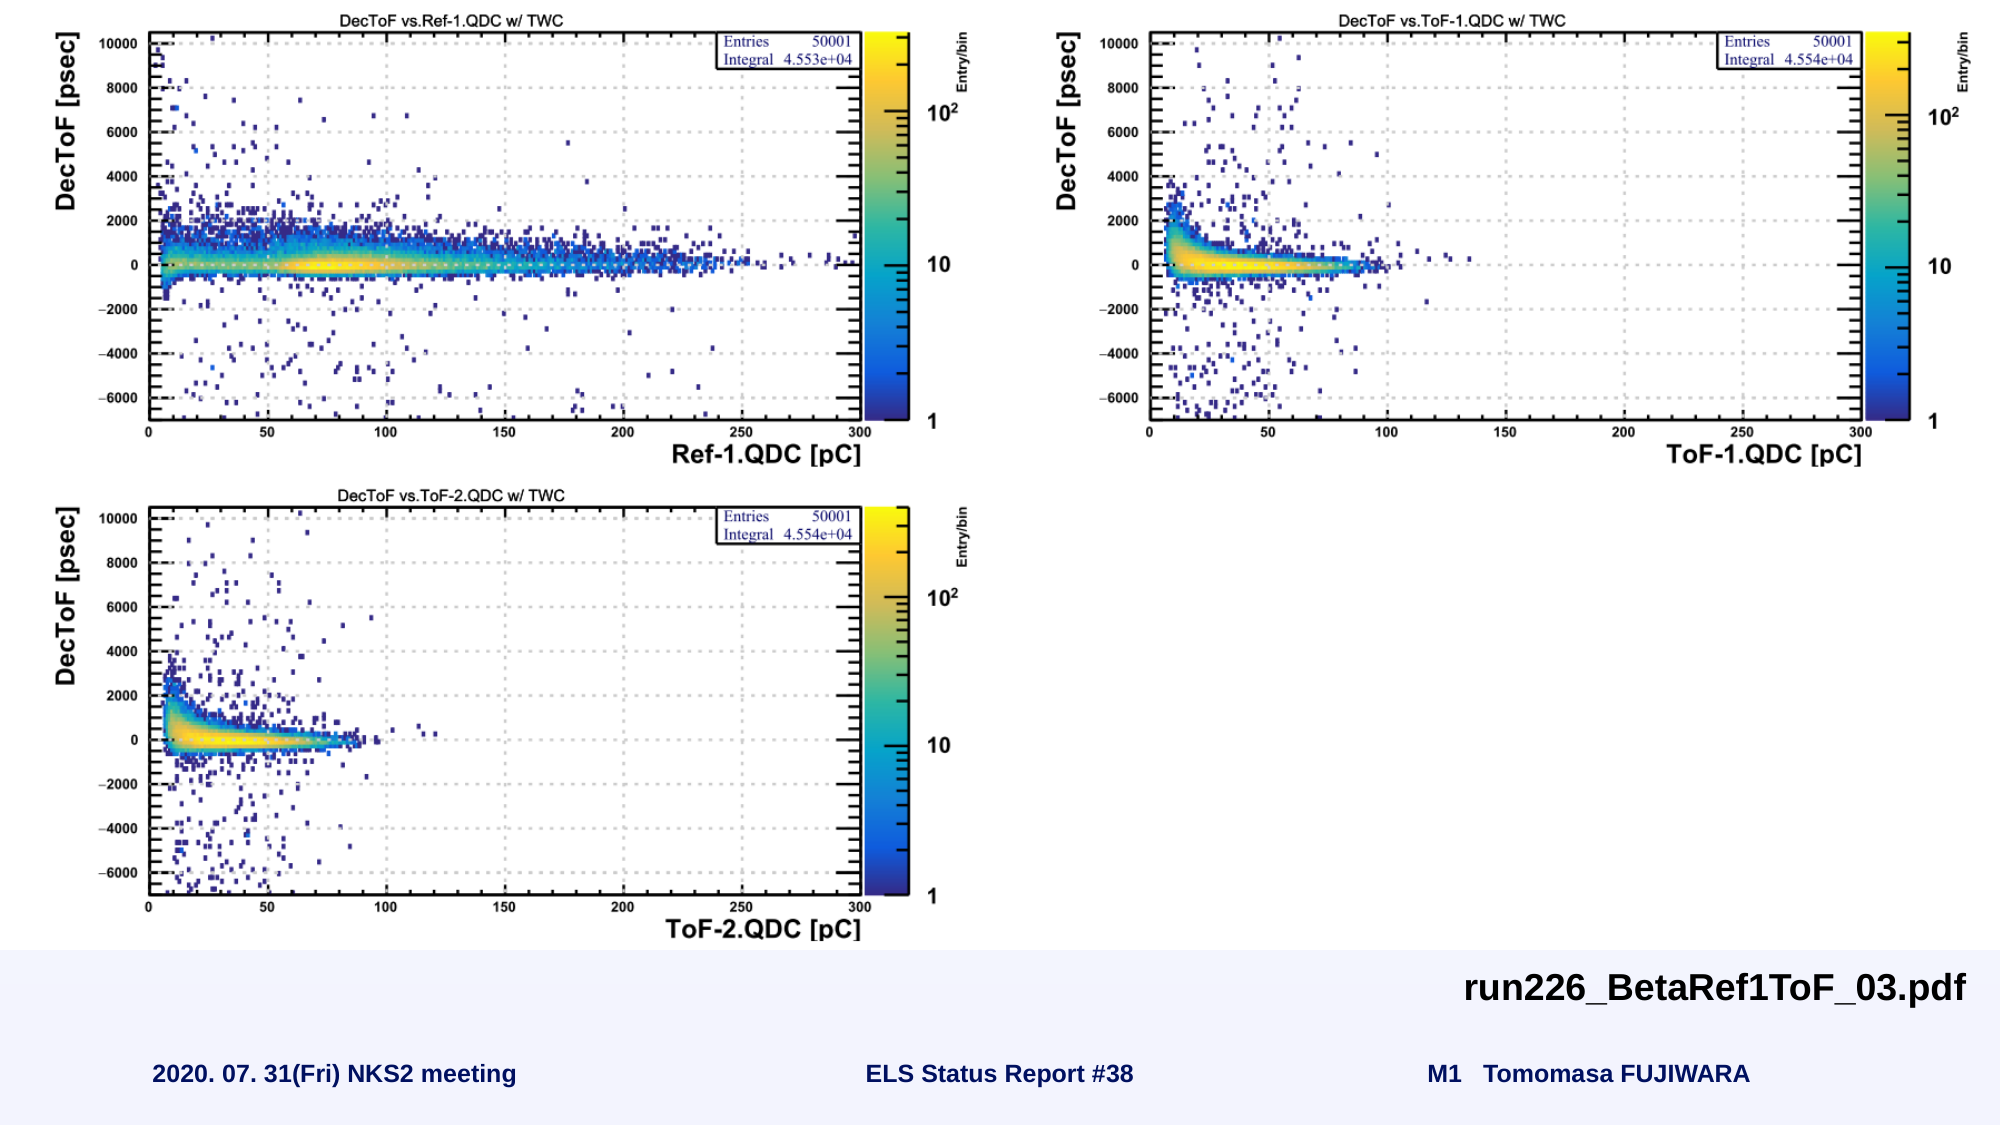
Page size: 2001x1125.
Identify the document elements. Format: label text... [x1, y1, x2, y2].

footer ELS Status Report #38 [662, 1042, 1338, 1103]
picture [0, 0, 2000, 950]
text_box run226_BetaRef1ToF_03.pdf [1429, 955, 2000, 1016]
slide_number 2020. 07. 31(Fri) NKS2 meeting [137, 1042, 588, 1103]
